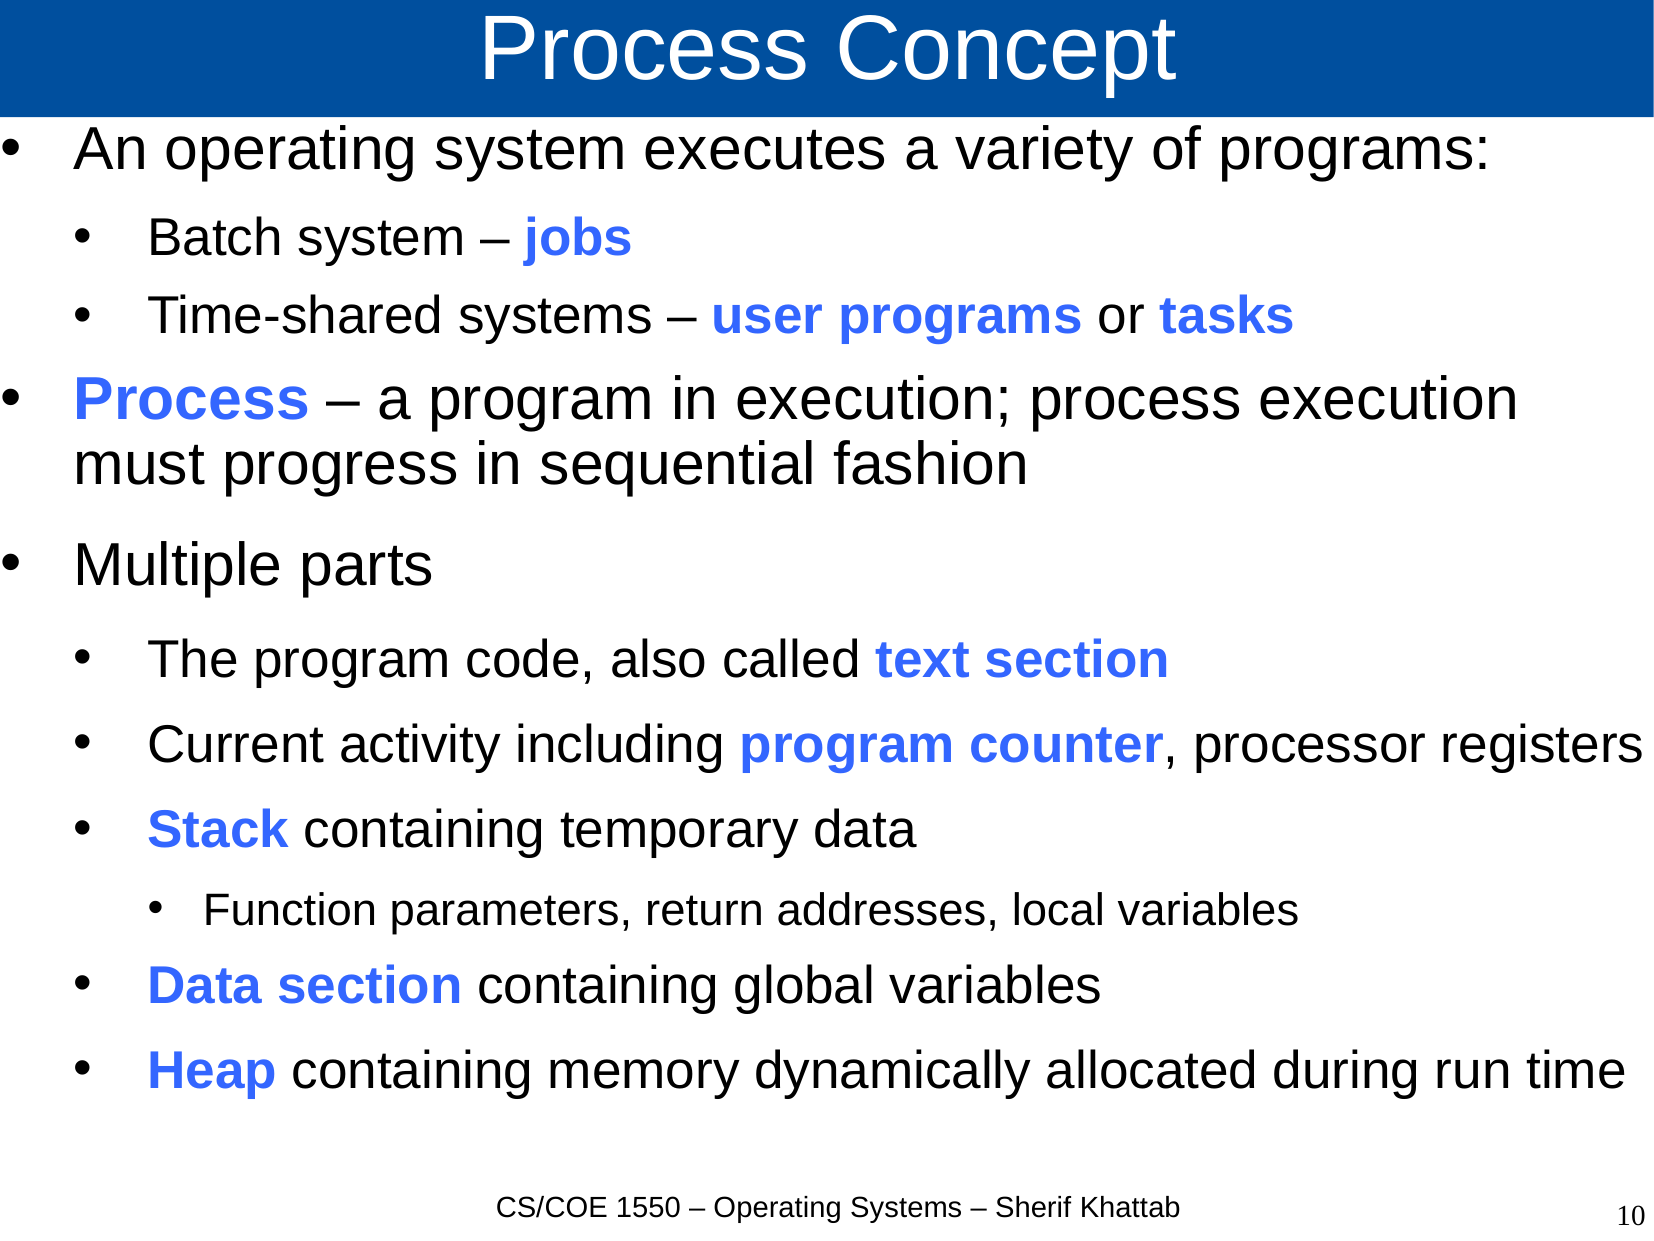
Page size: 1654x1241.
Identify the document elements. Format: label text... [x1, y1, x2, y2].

title Process Concept [0, 0, 1654, 117]
footer CS/COE 1550 – Operating Systems – Sherif Khattab [460, 1190, 1217, 1241]
slide_number 10 [1265, 1198, 1647, 1241]
list An operating system executes a variety of programs: Batch system – jobs Time-shared systems – user programs or tasks Process – a program in execution; process execution must progress in sequential fashion Multiple parts The program code, also called text section Current activity including program counter, processor registers Stack containing temporary data Function parameters, return addresses, local variables Data section containing global variables Heap containing memory dynamically allocated during run time [0, 117, 1654, 1195]
